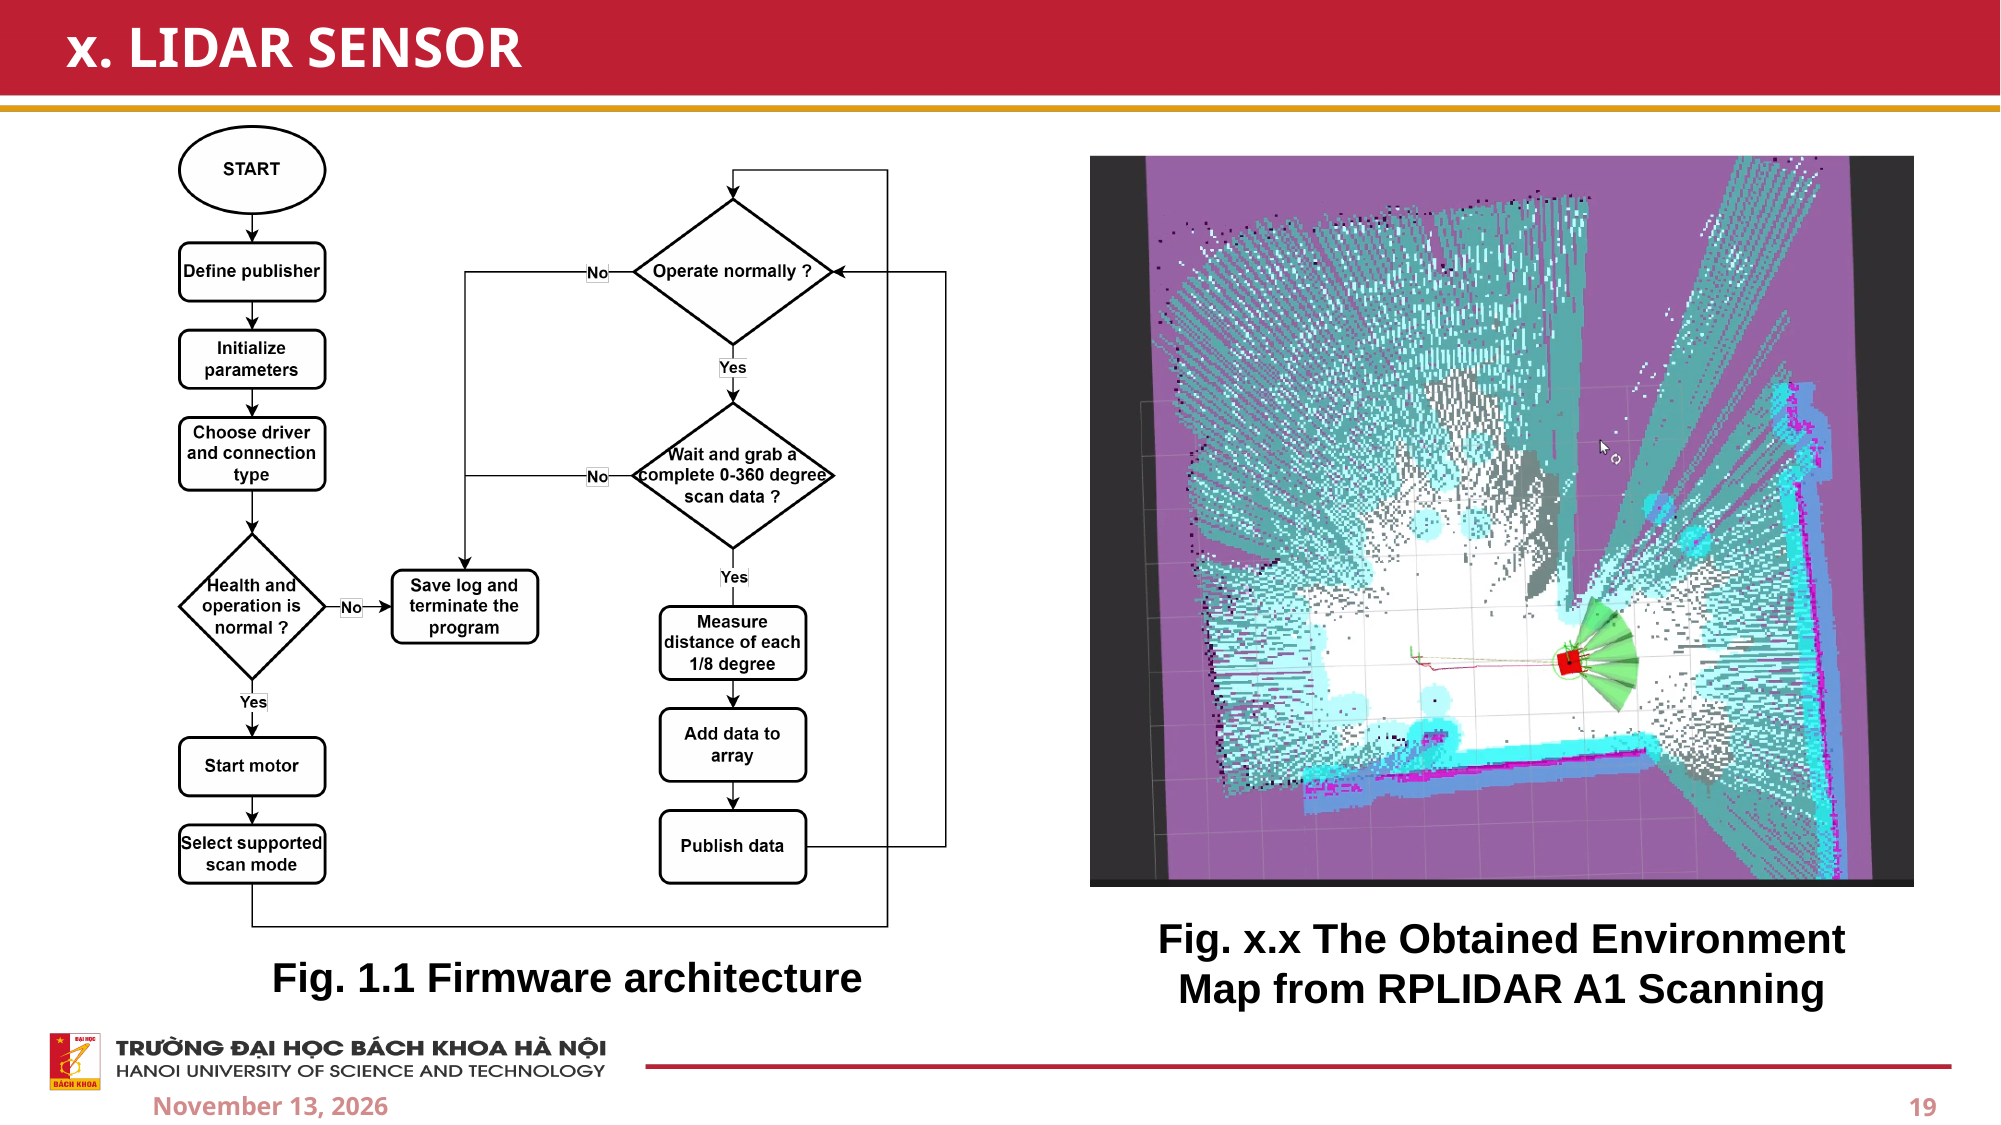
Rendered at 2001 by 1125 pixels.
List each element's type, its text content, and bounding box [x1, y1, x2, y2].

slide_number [137, 1076, 588, 1125]
slide_number 19 [1502, 1078, 1953, 1125]
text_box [156, 124, 979, 1010]
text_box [1090, 155, 1914, 1021]
title x. LIDAR SENSOR [51, 12, 1949, 87]
picture [0, 0, 2001, 1125]
